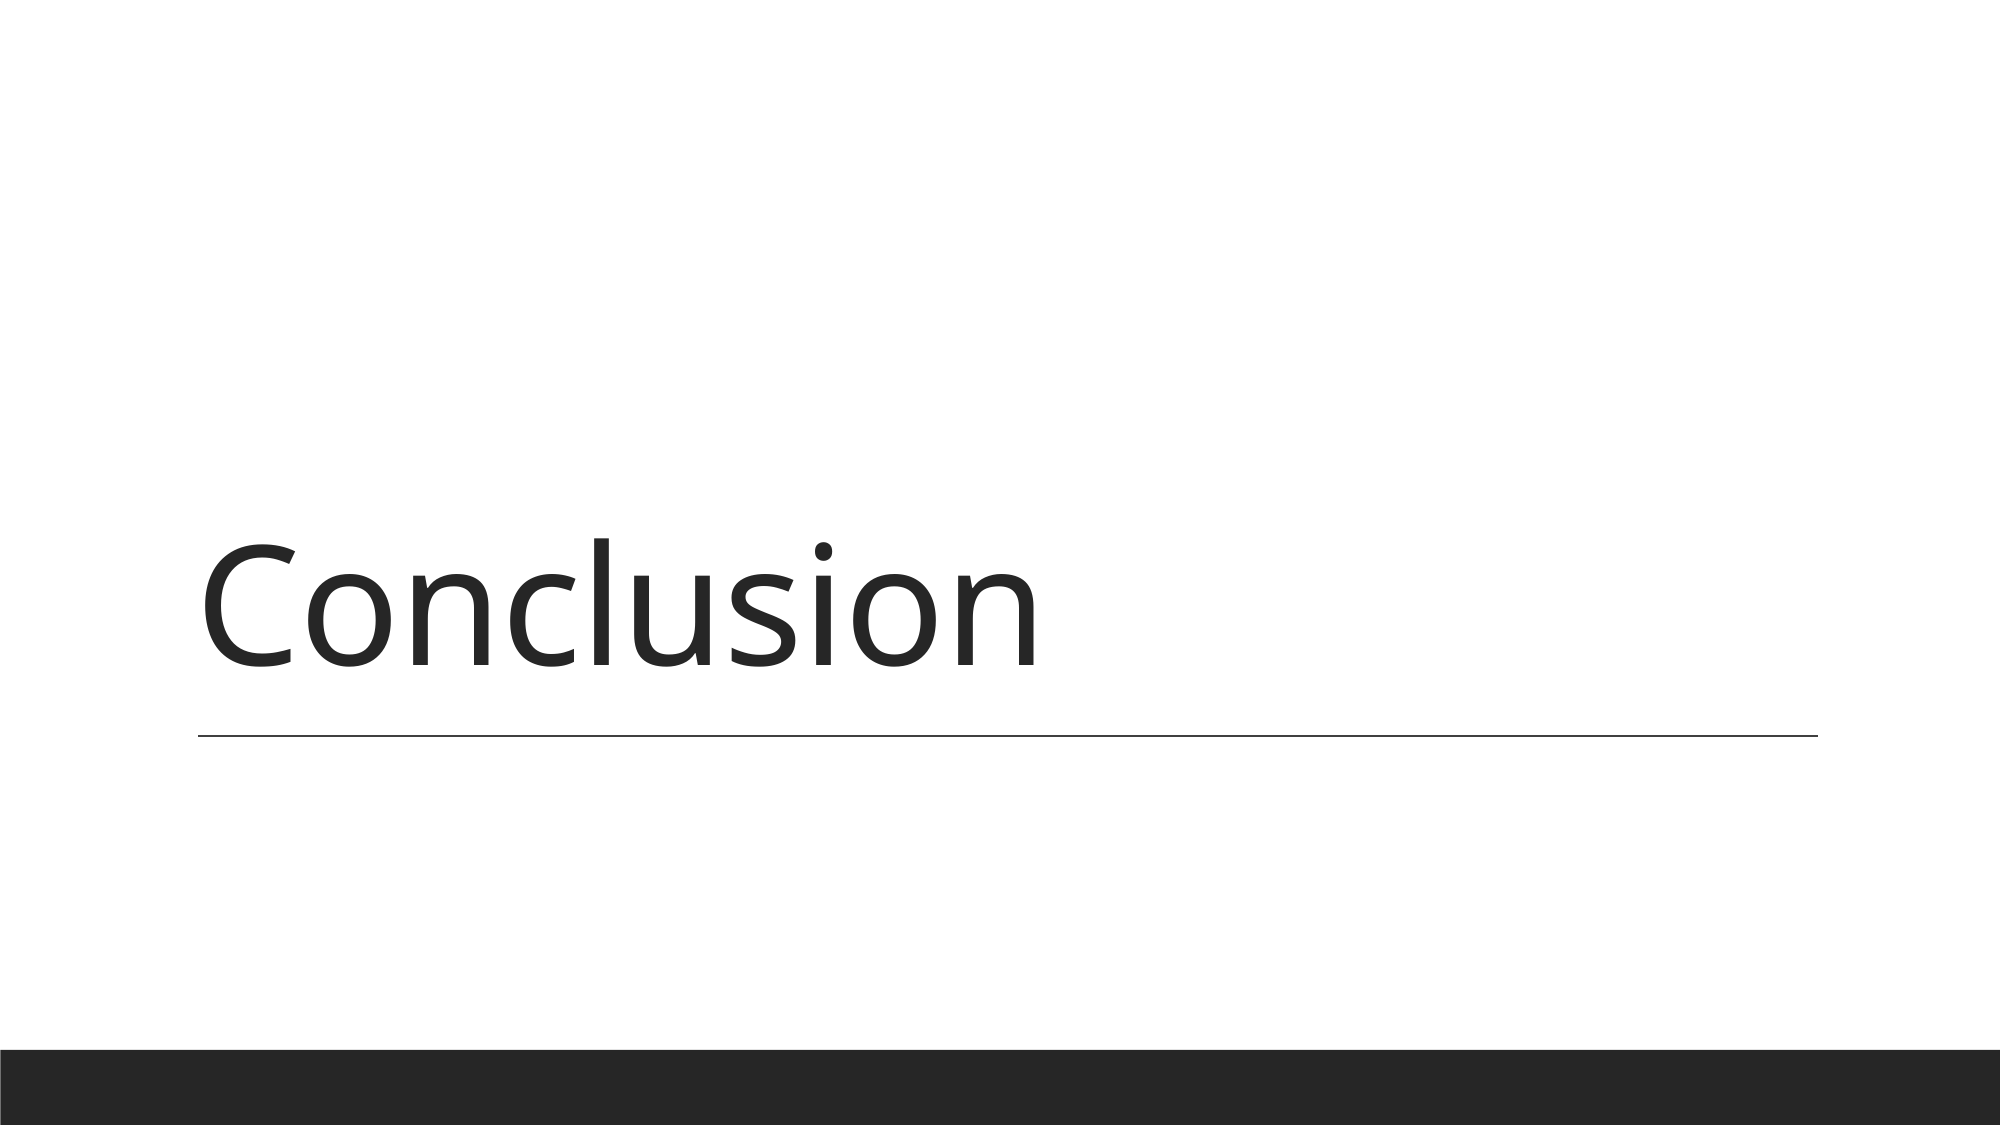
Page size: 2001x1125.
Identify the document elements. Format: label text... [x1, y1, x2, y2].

title Conclusion [180, 124, 1830, 710]
